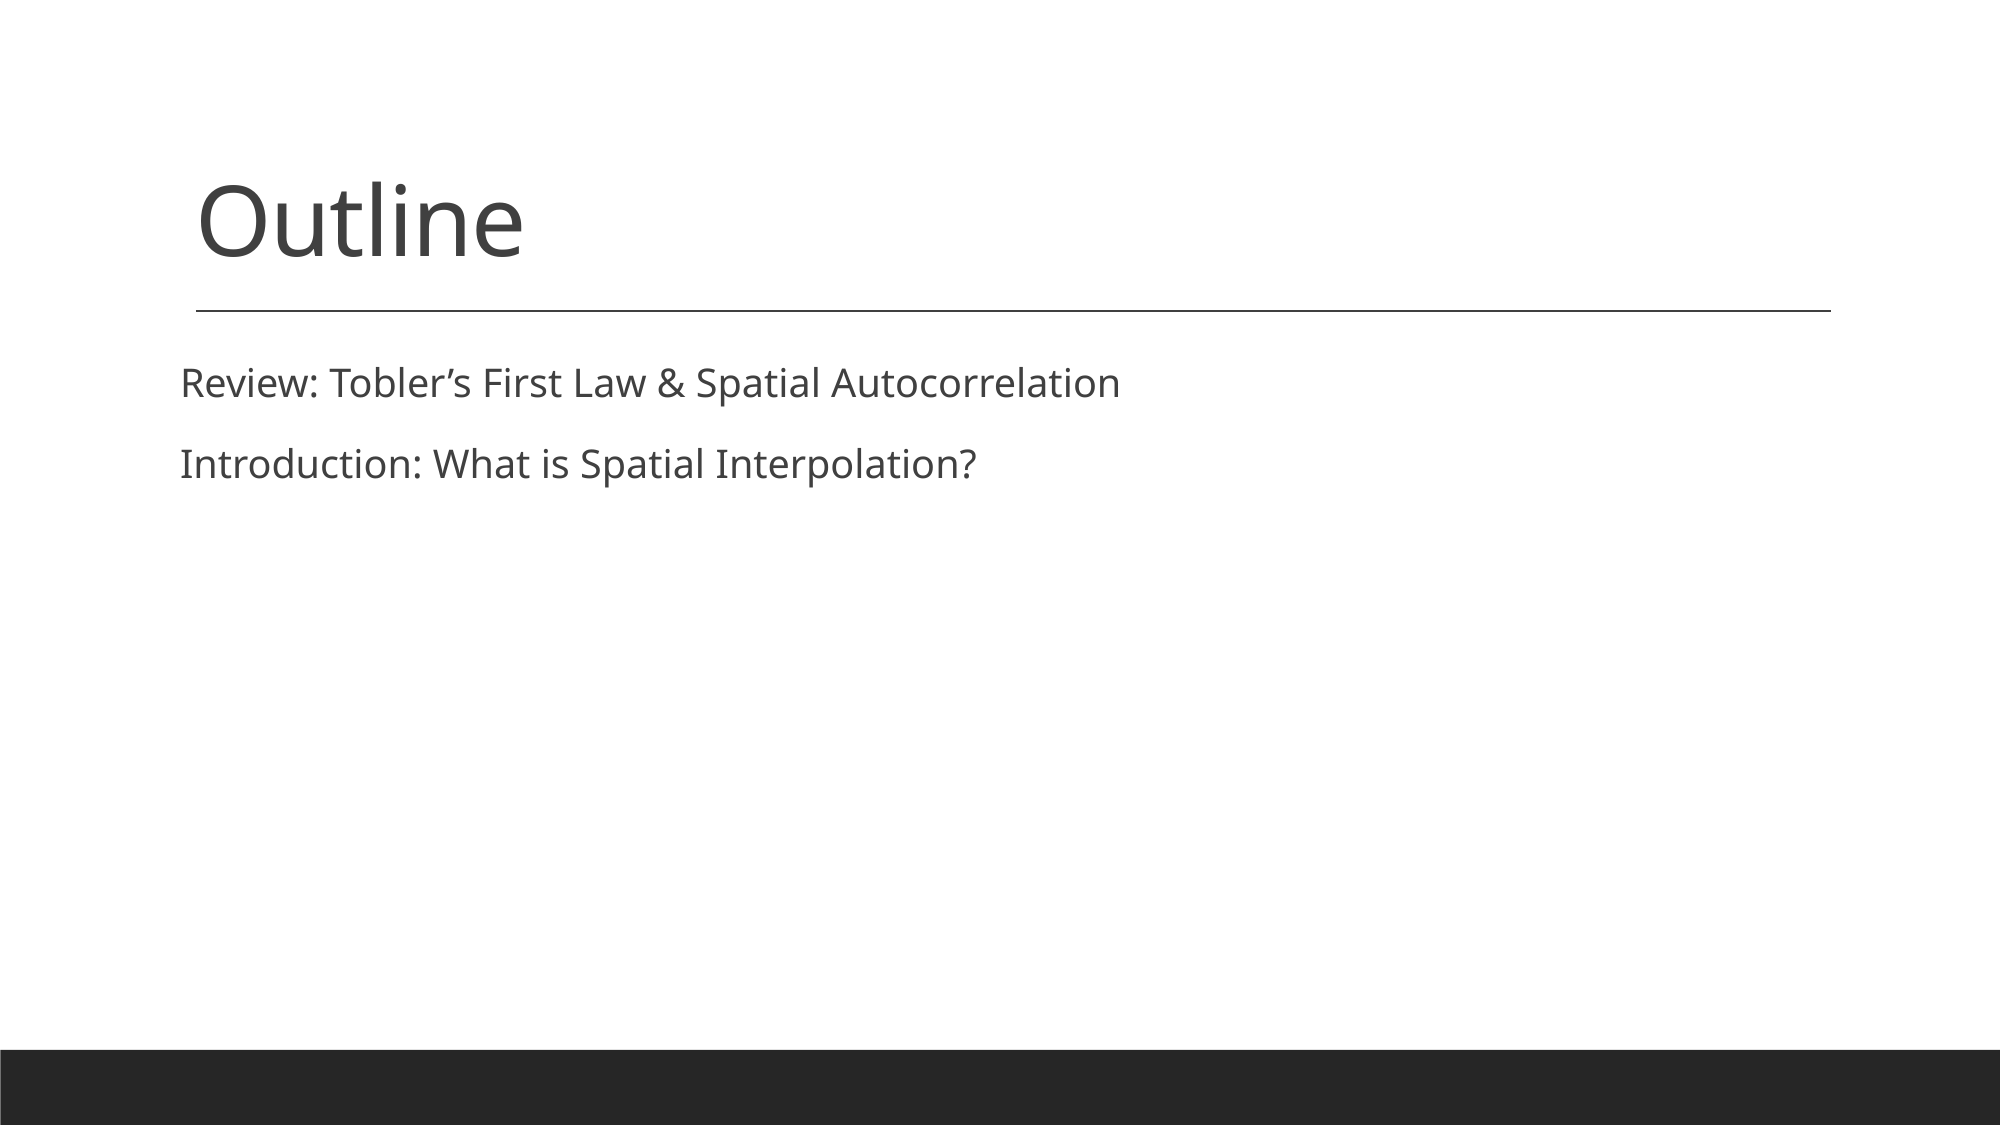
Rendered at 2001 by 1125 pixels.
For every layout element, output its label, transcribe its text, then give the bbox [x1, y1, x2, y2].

title Outline [180, 47, 1830, 285]
list Review: Tobler’s First Law & Spatial Autocorrelation Introduction: What is Spatial Interpolation? [180, 345, 1830, 963]
